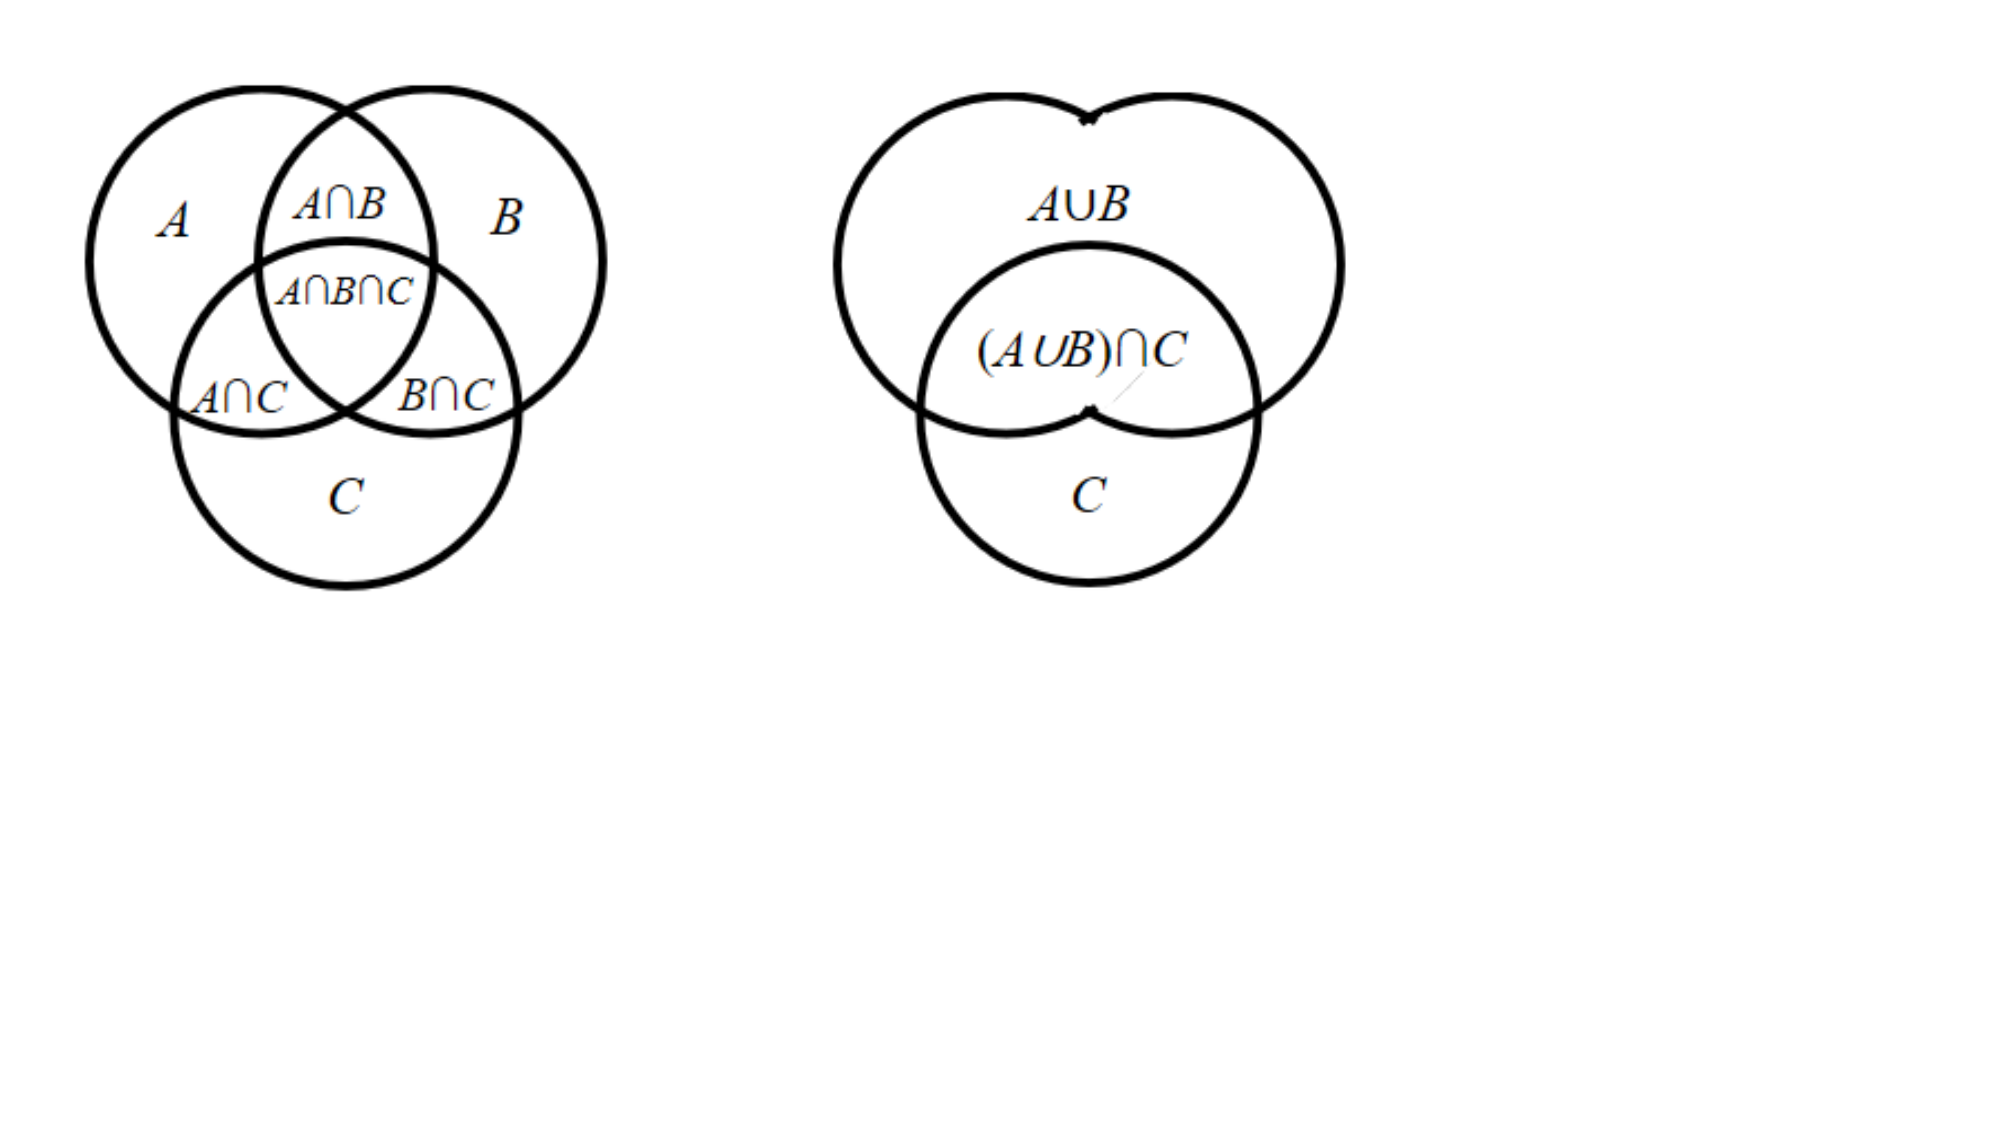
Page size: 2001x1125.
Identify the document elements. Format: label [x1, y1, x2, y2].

picture [774, 71, 1399, 621]
picture [0, 59, 653, 632]
